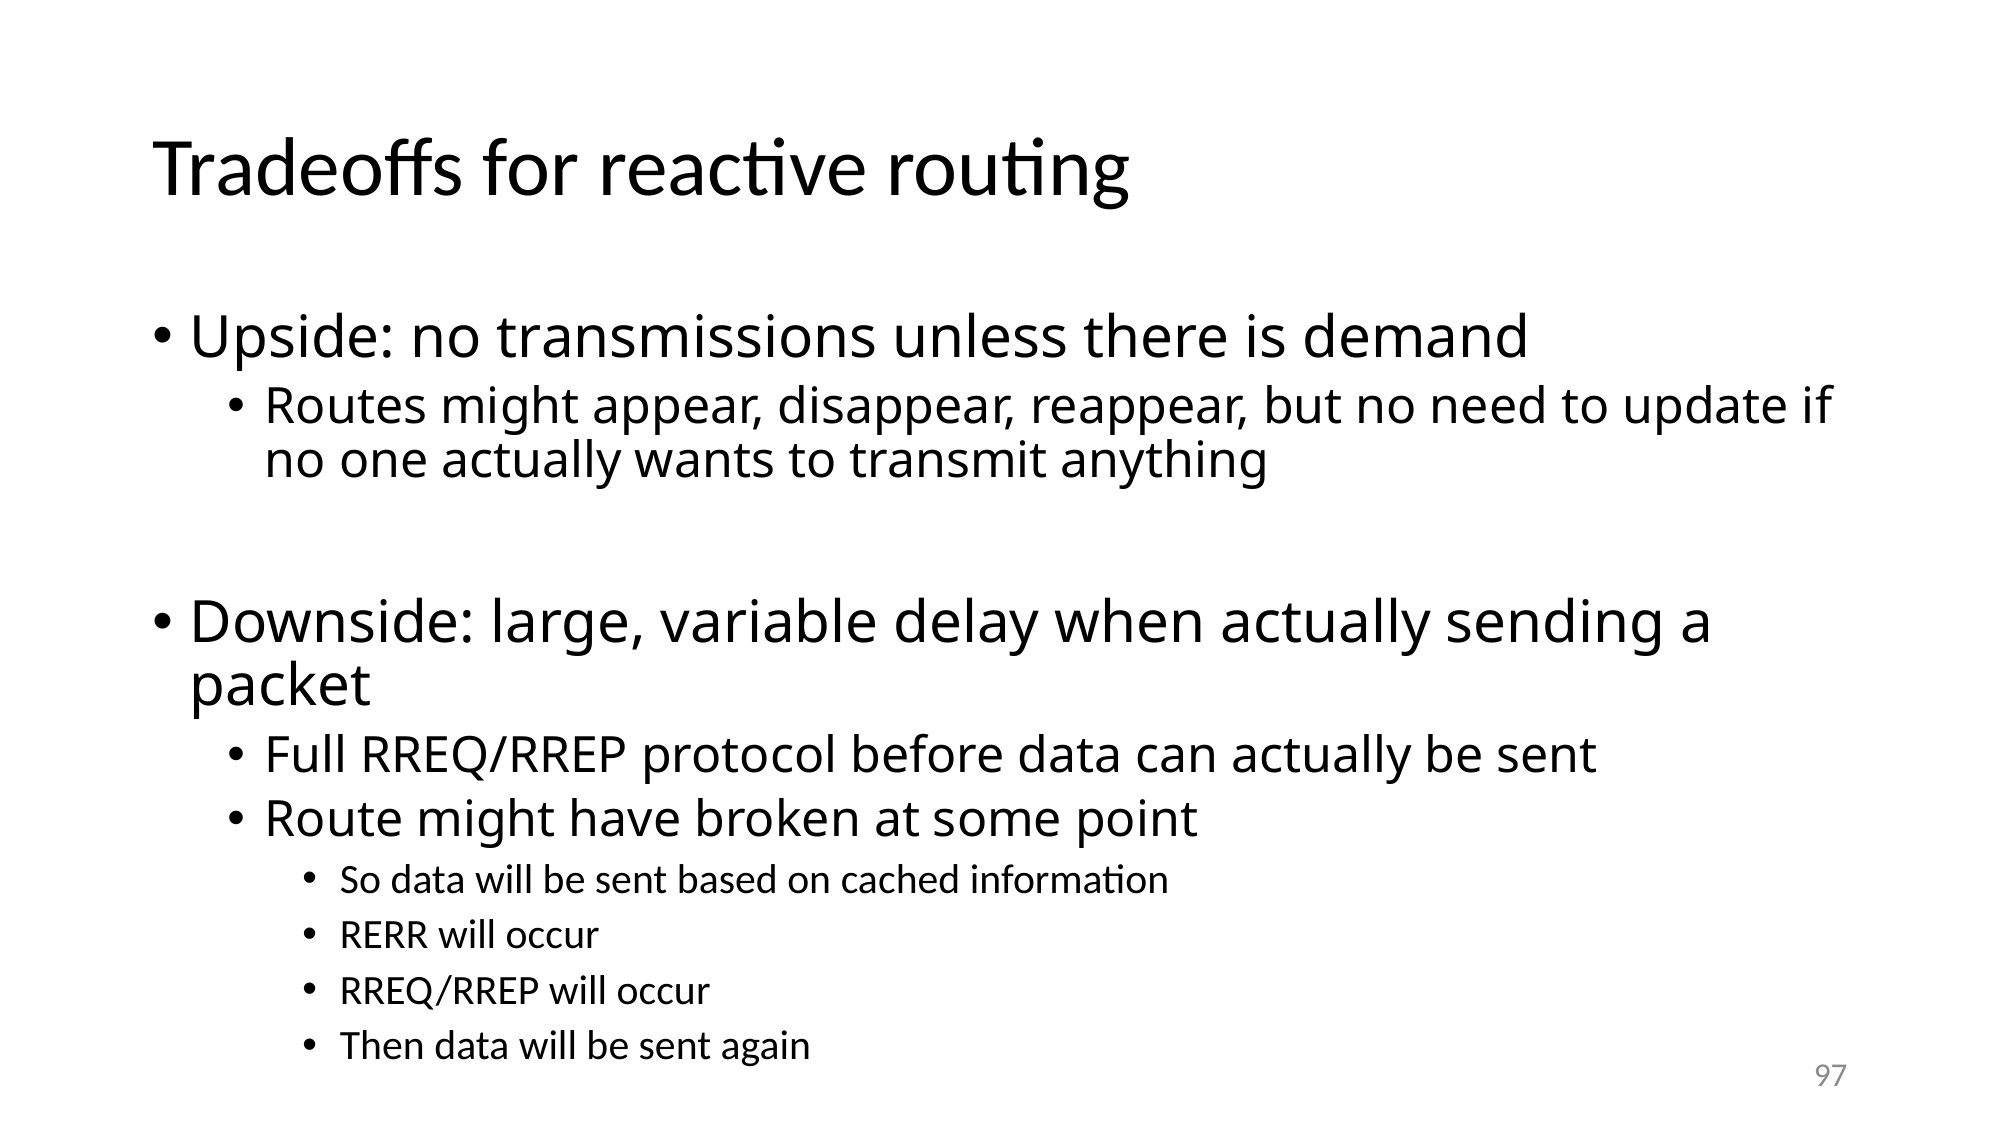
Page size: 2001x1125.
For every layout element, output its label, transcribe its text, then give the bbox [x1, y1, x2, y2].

slide_number 97 [1412, 1042, 1863, 1103]
list Upside: no transmissions unless there is demand Routes might appear, disappear, reappear, but no need to update if no one actually wants to transmit anything Downside: large, variable delay when actually sending a packet Full RREQ/RREP protocol before data can actually be sent Route might have broken at some point So data will be sent based on cached information RERR will occur RREQ/RREP will occur Then data will be sent again [137, 299, 1863, 1043]
title Tradeoffs for reactive routing [137, 59, 1863, 278]
